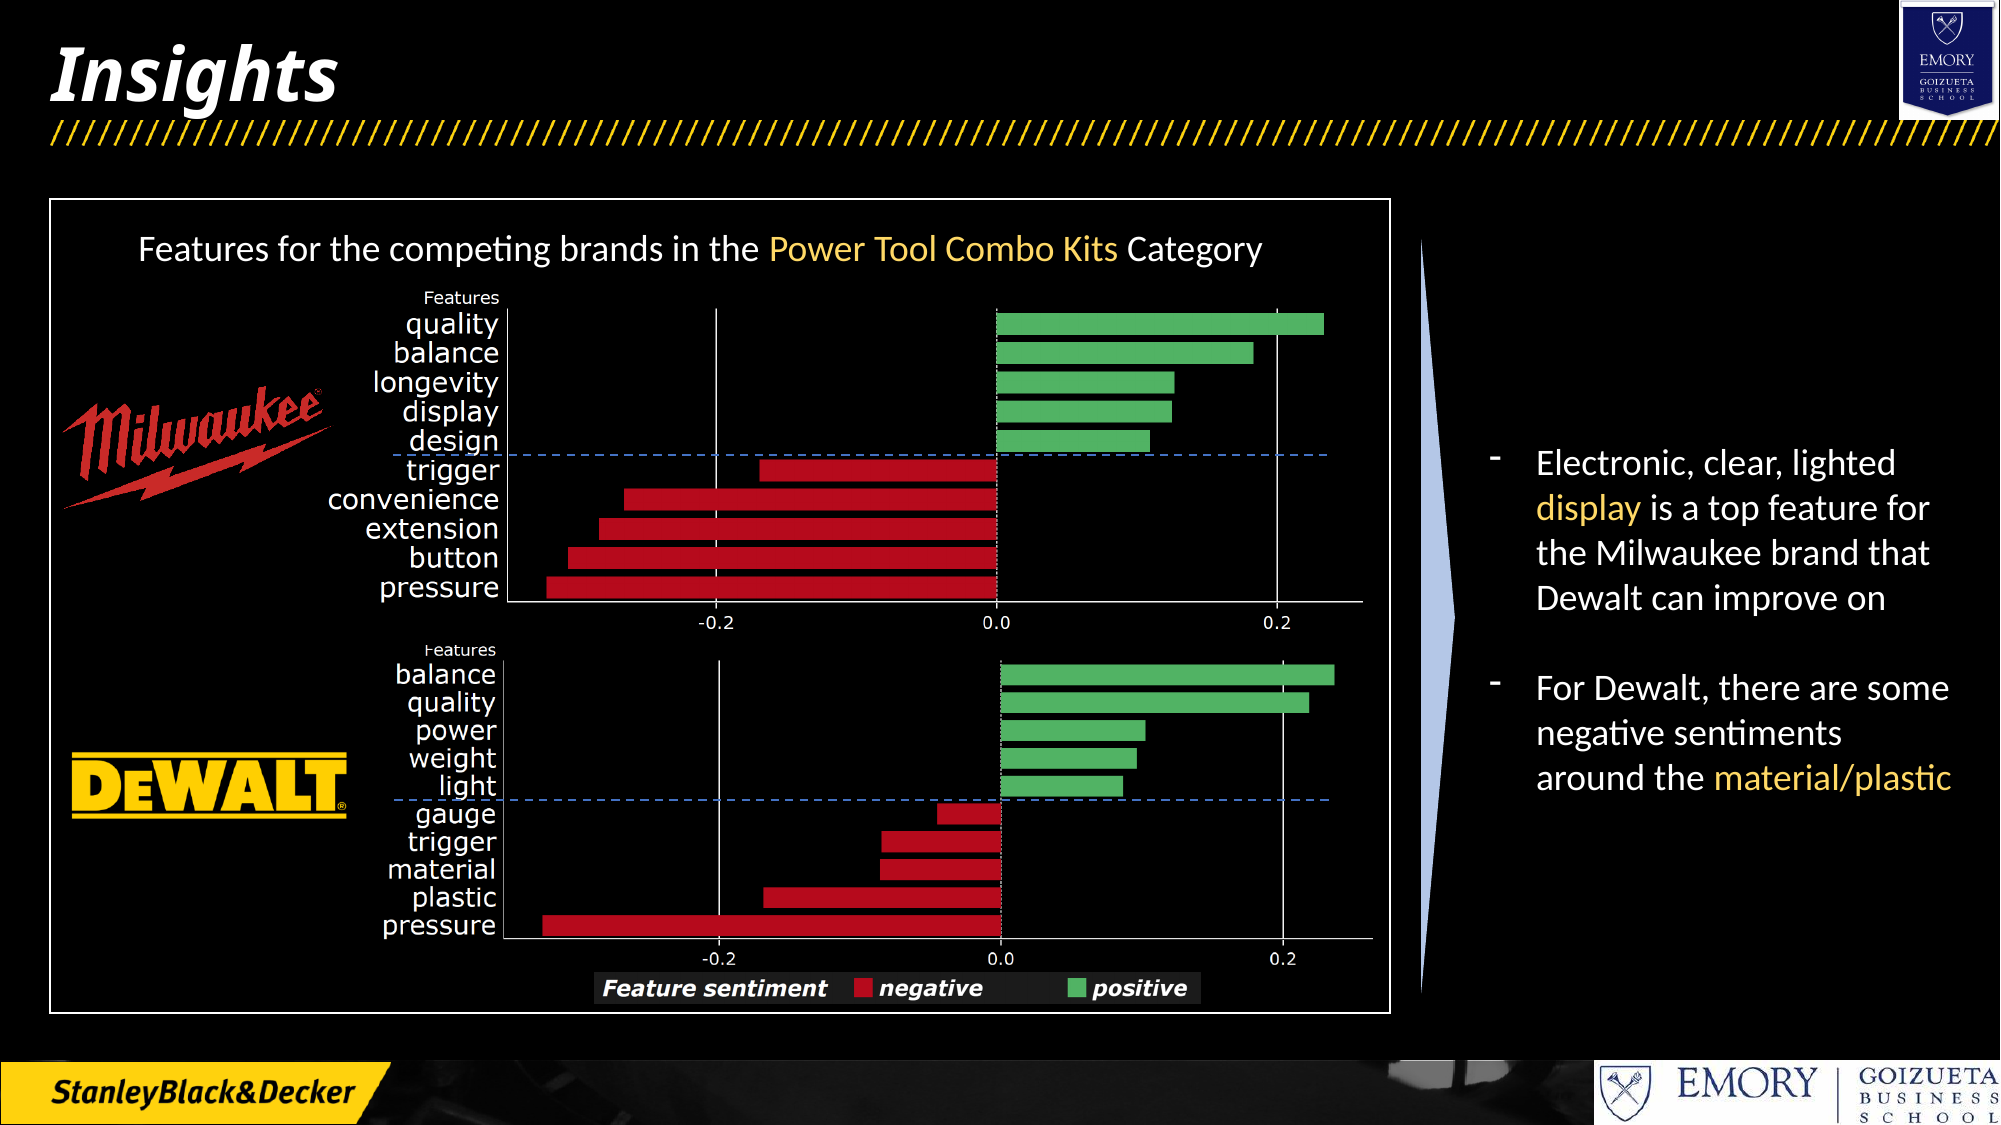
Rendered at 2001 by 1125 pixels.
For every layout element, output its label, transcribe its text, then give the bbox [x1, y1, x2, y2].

text_box Electronic, clear, lighted display is a top feature for the Milwaukee brand that Dewalt can improve on For Dewalt, there are some negative sentiments around the material/plastic [1474, 430, 1970, 806]
picture [1, 1062, 391, 1124]
title Insights [37, 8, 1763, 147]
picture [1594, 1060, 2001, 1125]
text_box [50, 198, 1391, 1014]
text_box [1420, 238, 1456, 994]
picture [1763, 0, 2000, 146]
